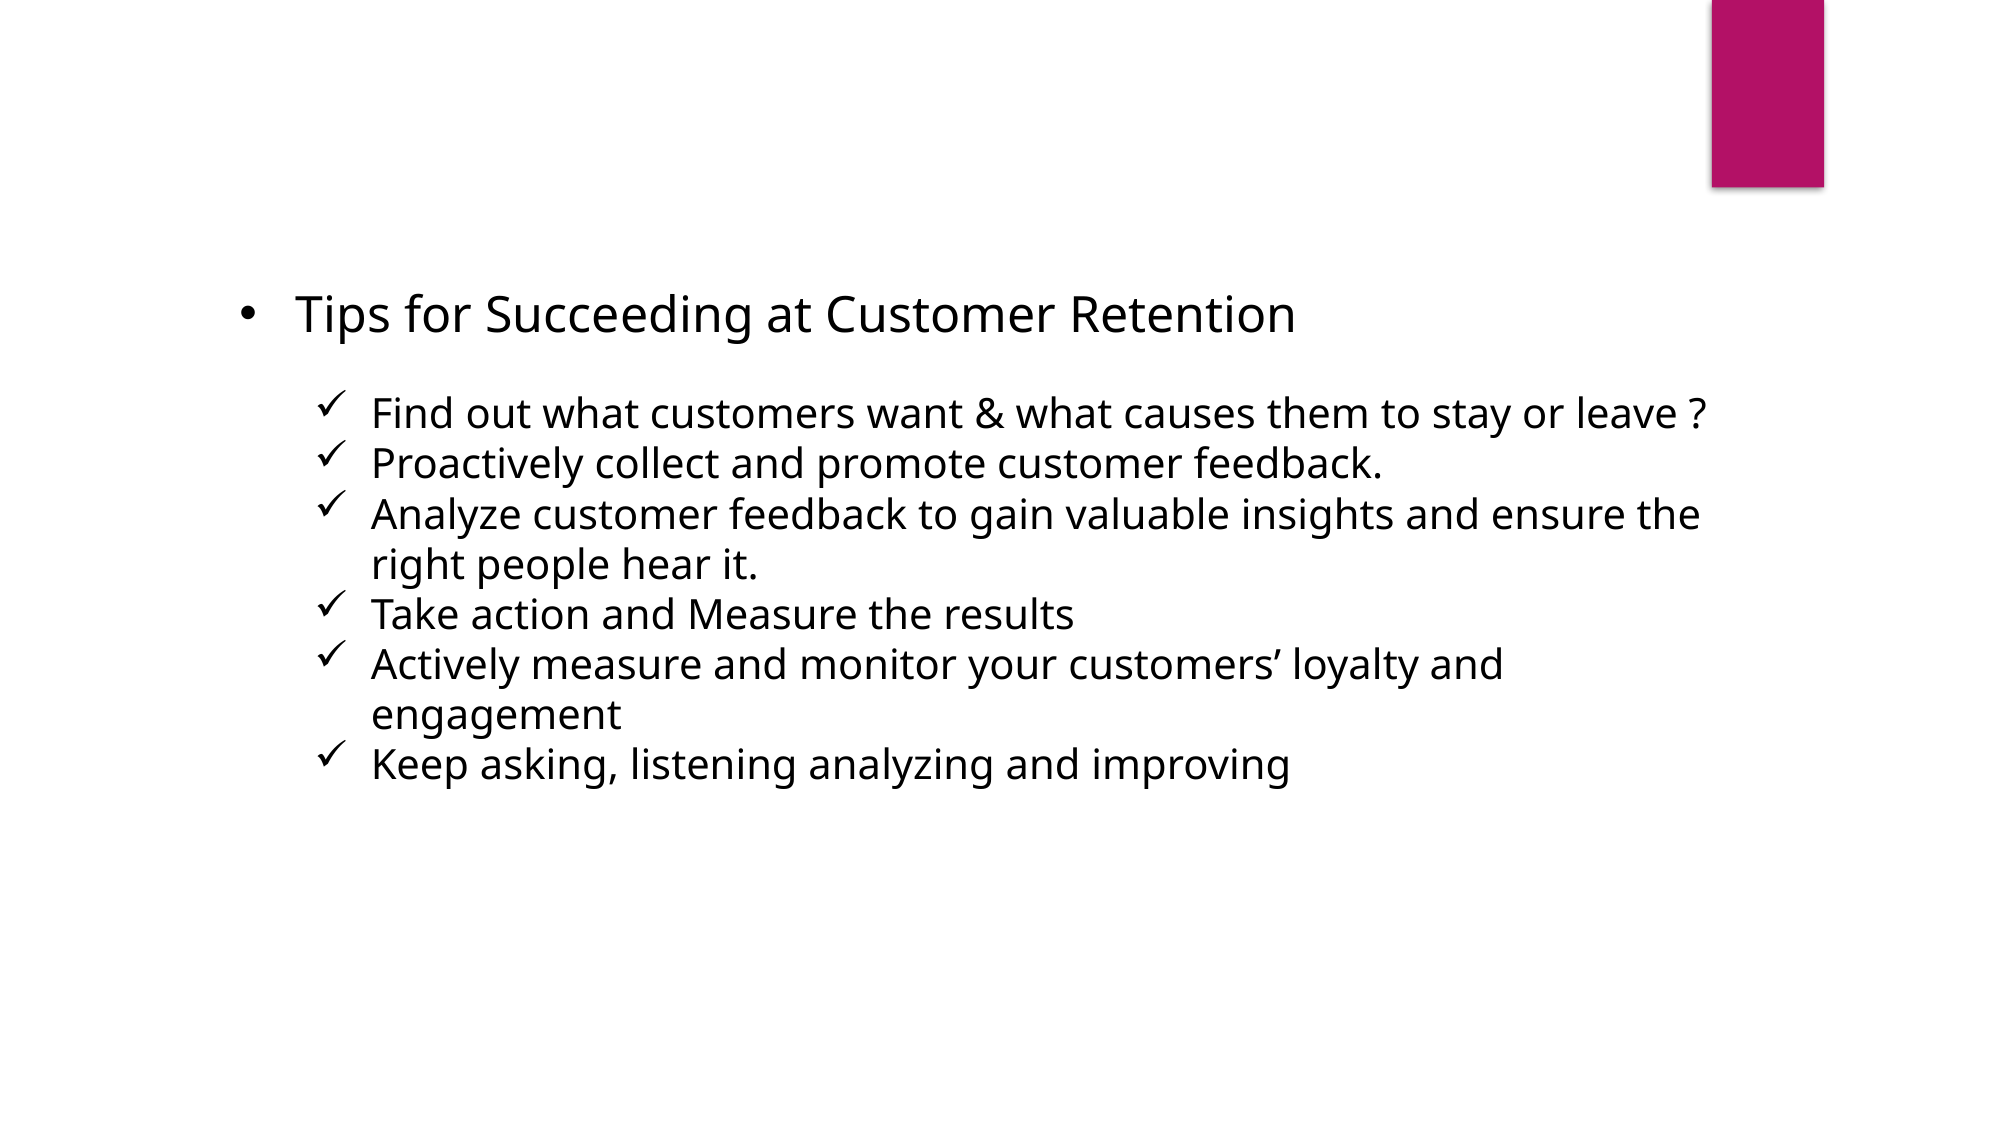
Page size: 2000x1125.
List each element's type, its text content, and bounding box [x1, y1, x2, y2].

text_box Tips for Succeeding at Customer Retention Find out what customers want & what causes them to stay or leave ? Proactively collect and promote customer feedback. Analyze customer feedback to gain valuable insights and ensure the right people hear it. Take action and Measure the results Actively measure and monitor your customers’ loyalty and engagement Keep asking, listening analyzing and improving [224, 274, 1738, 795]
